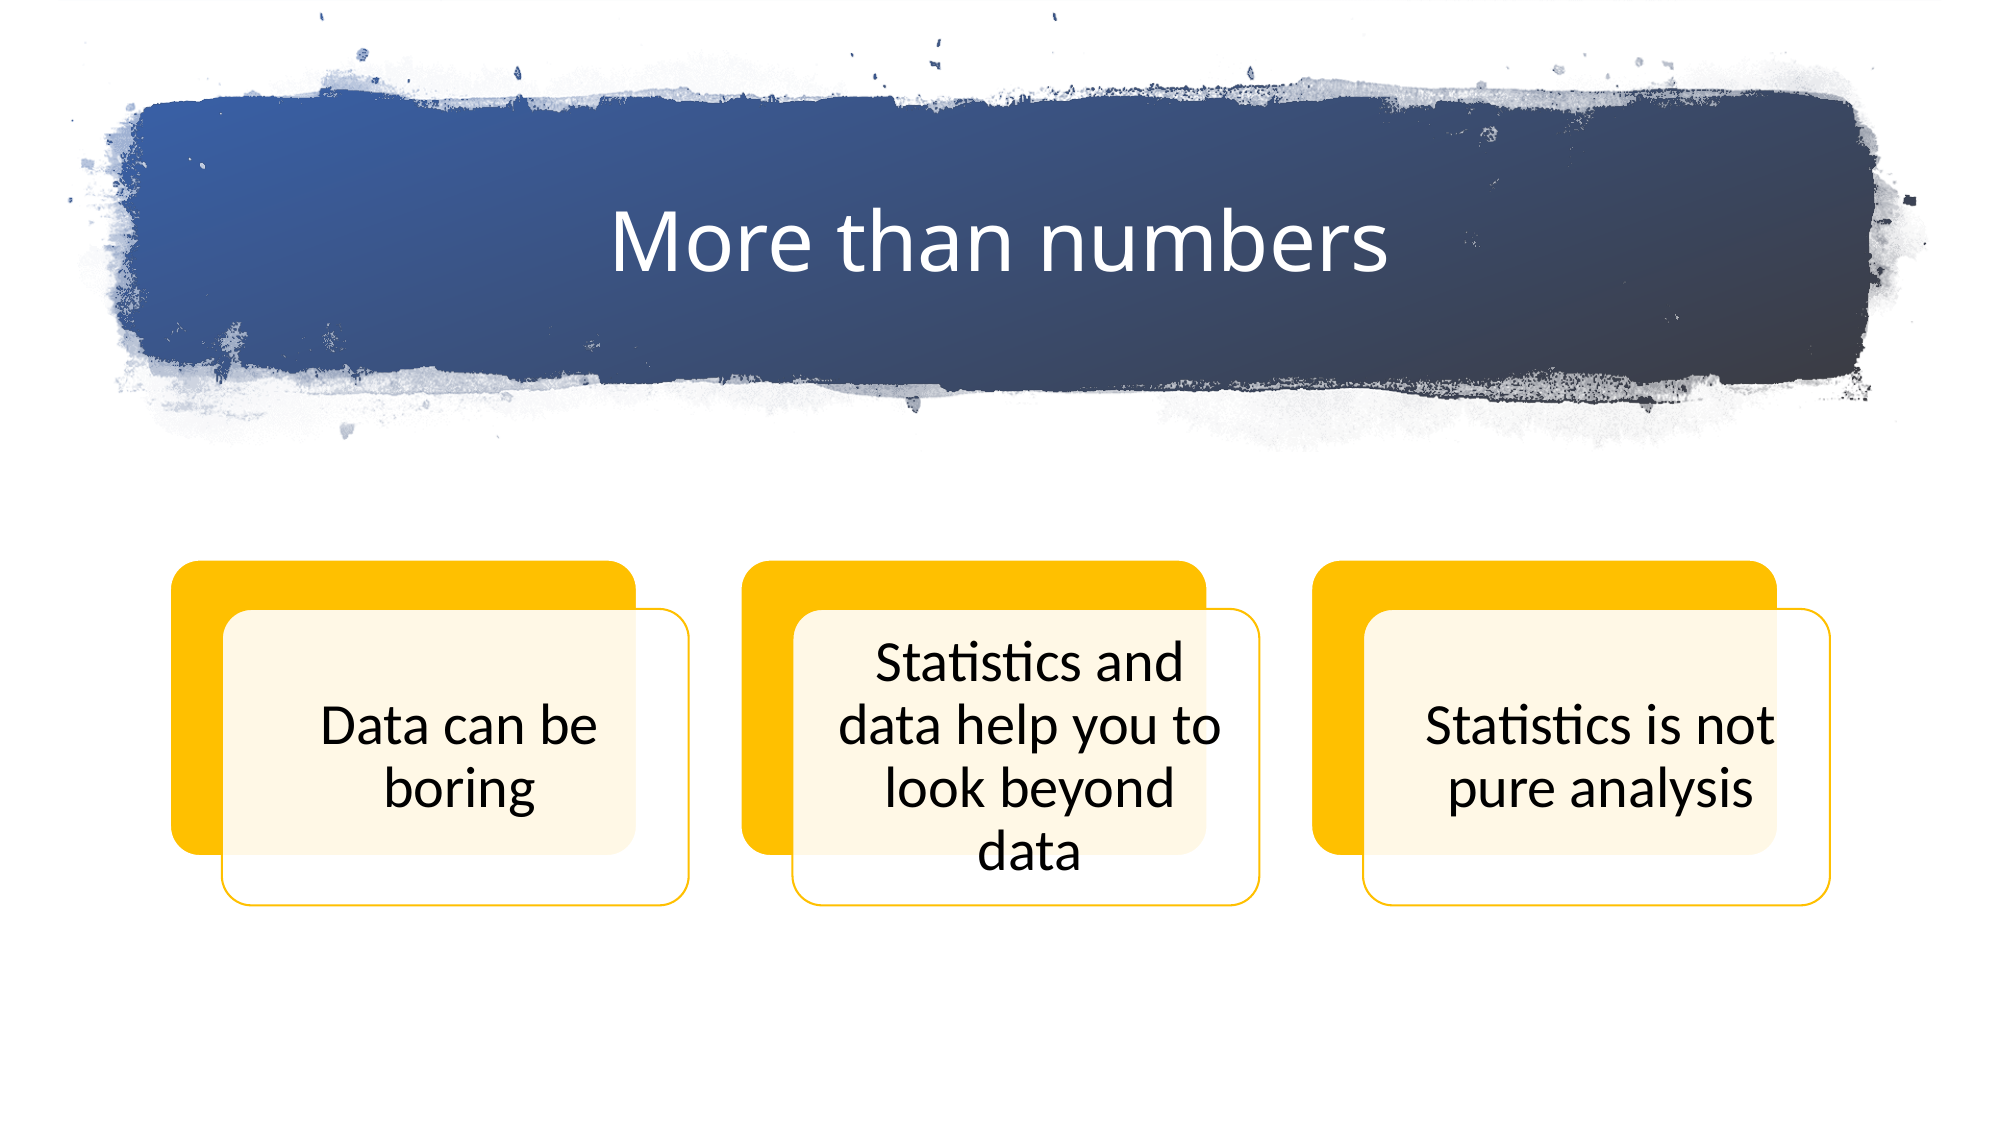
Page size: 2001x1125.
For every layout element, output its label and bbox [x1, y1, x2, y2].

list [169, 475, 1830, 990]
picture [0, 0, 2000, 1125]
